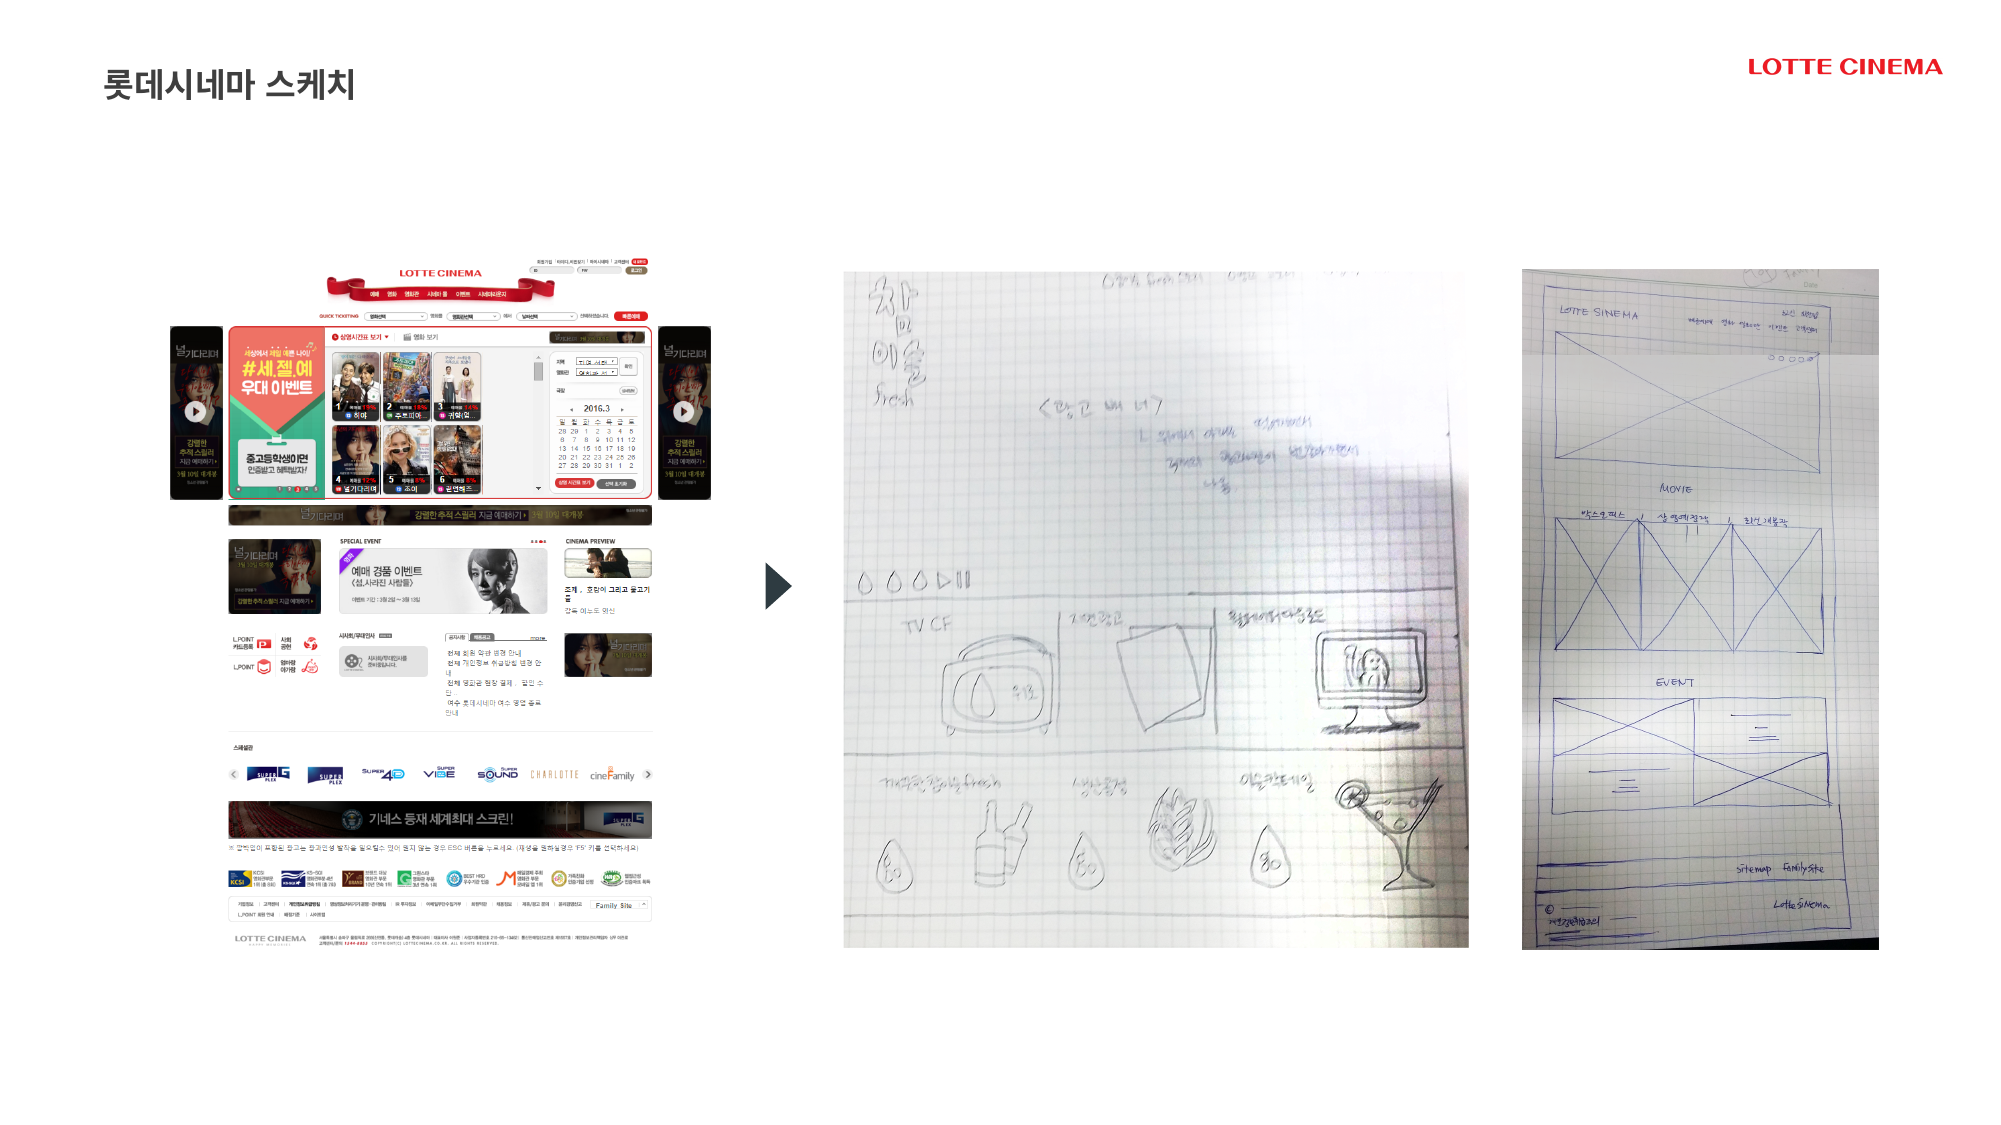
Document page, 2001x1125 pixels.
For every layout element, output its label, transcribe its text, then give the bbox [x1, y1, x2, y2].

text_box 롯데시네마 스케치 [88, 56, 662, 163]
picture [842, 270, 1469, 948]
picture [1749, 58, 1943, 75]
picture [144, 257, 732, 972]
text_box [765, 562, 792, 610]
picture [1522, 269, 1880, 950]
